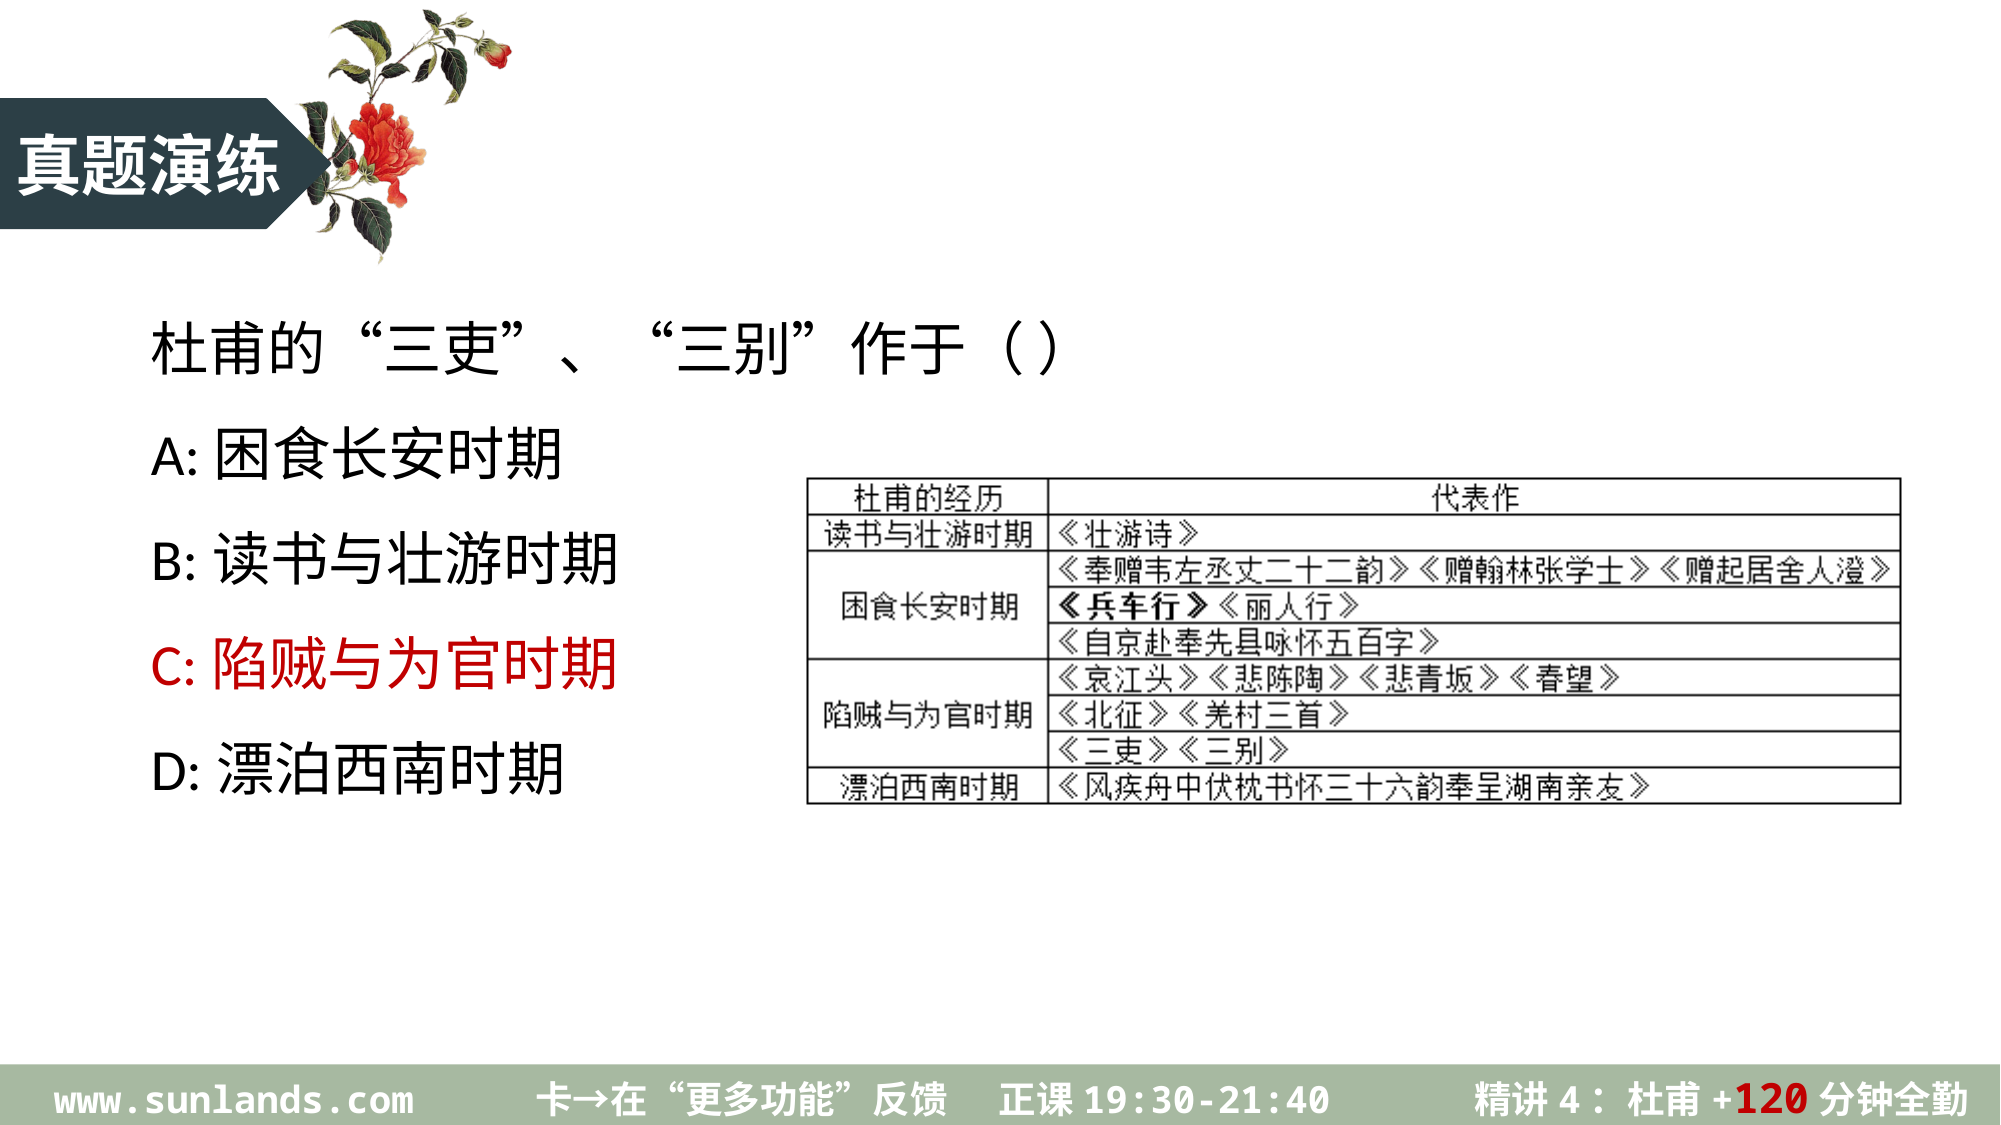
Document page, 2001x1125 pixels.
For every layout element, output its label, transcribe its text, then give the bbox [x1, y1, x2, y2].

picture [209, 0, 571, 289]
text_box 杜甫的“三吏”、“三别”作于（ ） A:困食长安时期 B:读书与壮游时期 C:陷贼与为官时期 D:漂泊西南时期 [136, 269, 1908, 810]
text_box 真题演练 [0, 98, 260, 230]
picture [801, 472, 1908, 816]
